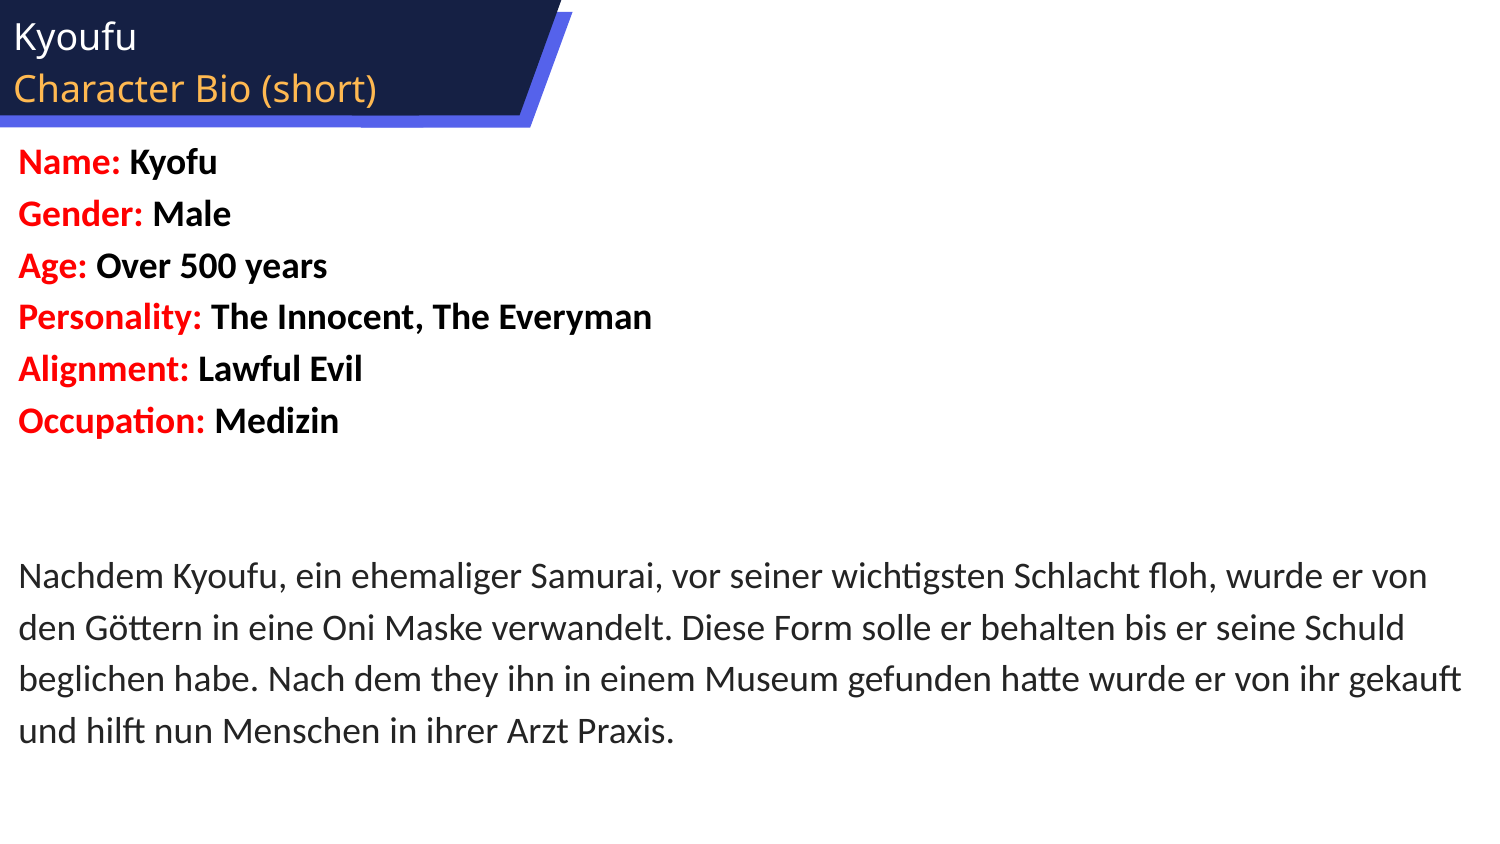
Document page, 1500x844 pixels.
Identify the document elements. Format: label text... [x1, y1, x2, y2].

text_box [0, 0, 573, 128]
text_box Kyoufu Character Bio (short) [2, 0, 618, 130]
text_box Name: Kyofu Gender: Male Age: Over 500 years Personality: The Innocent, The Everyman Alignment: Lawful Evil Occupation: Medizin Nachdem Kyoufu, ein ehemaliger Samurai, vor seiner wichtigsten Schlacht floh, wurde er von den Göttern in eine Oni Maske verwandelt. Diese Form solle er behalten bis er seine Schuld beglichen habe. Nach dem they ihn in einem Museum gefunden hatte wurde er von ihr gekauft und hilft nun Menschen in ihrer Arzt Praxis. [3, 115, 1500, 767]
